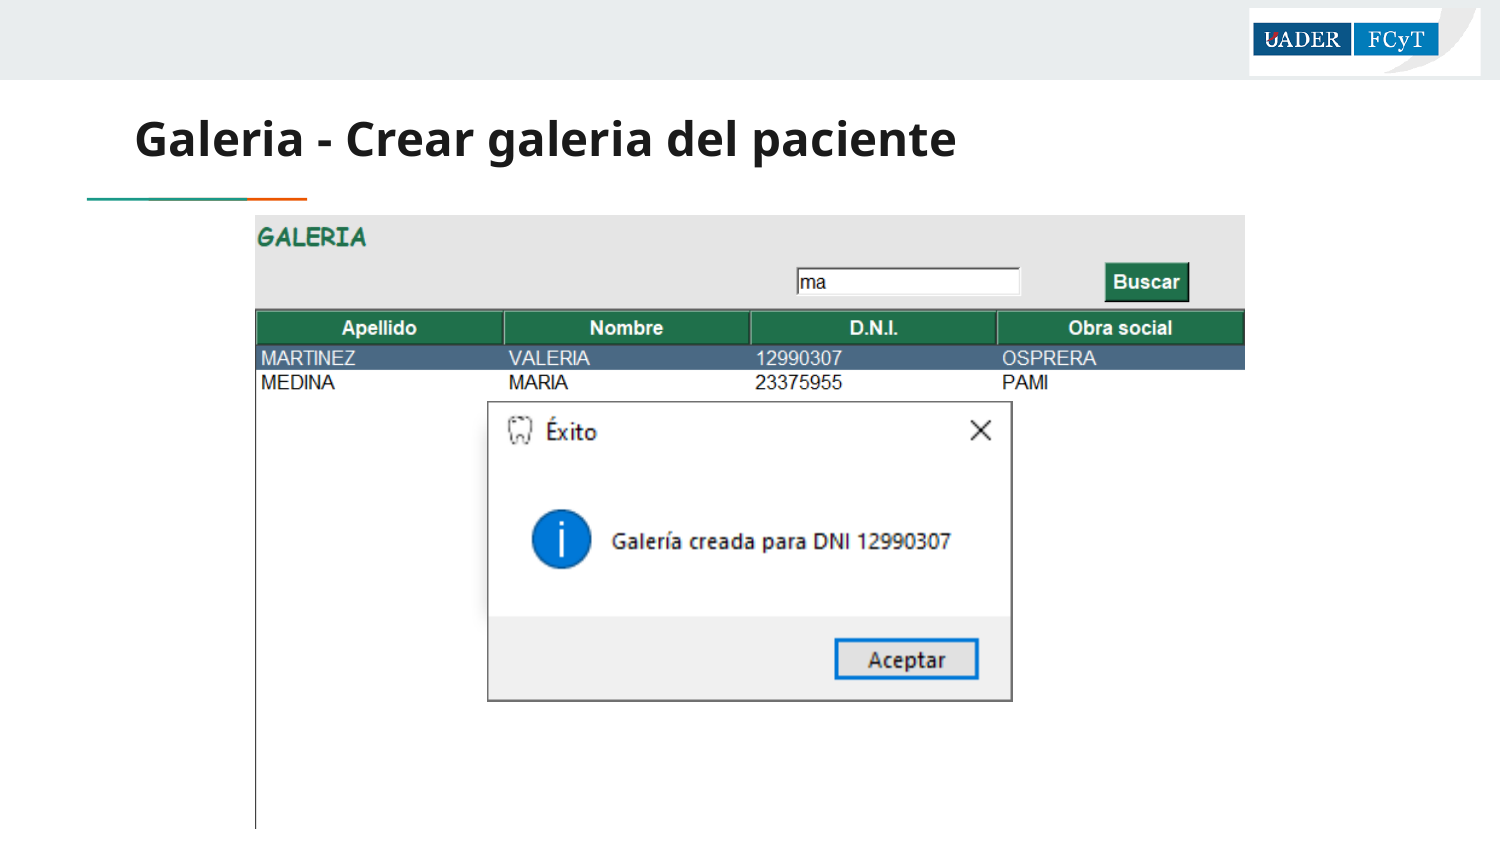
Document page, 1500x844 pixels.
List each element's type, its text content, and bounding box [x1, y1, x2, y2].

title Galeria - Crear galeria del paciente [119, 93, 1381, 182]
picture [1249, 8, 1481, 76]
picture [254, 215, 1246, 829]
